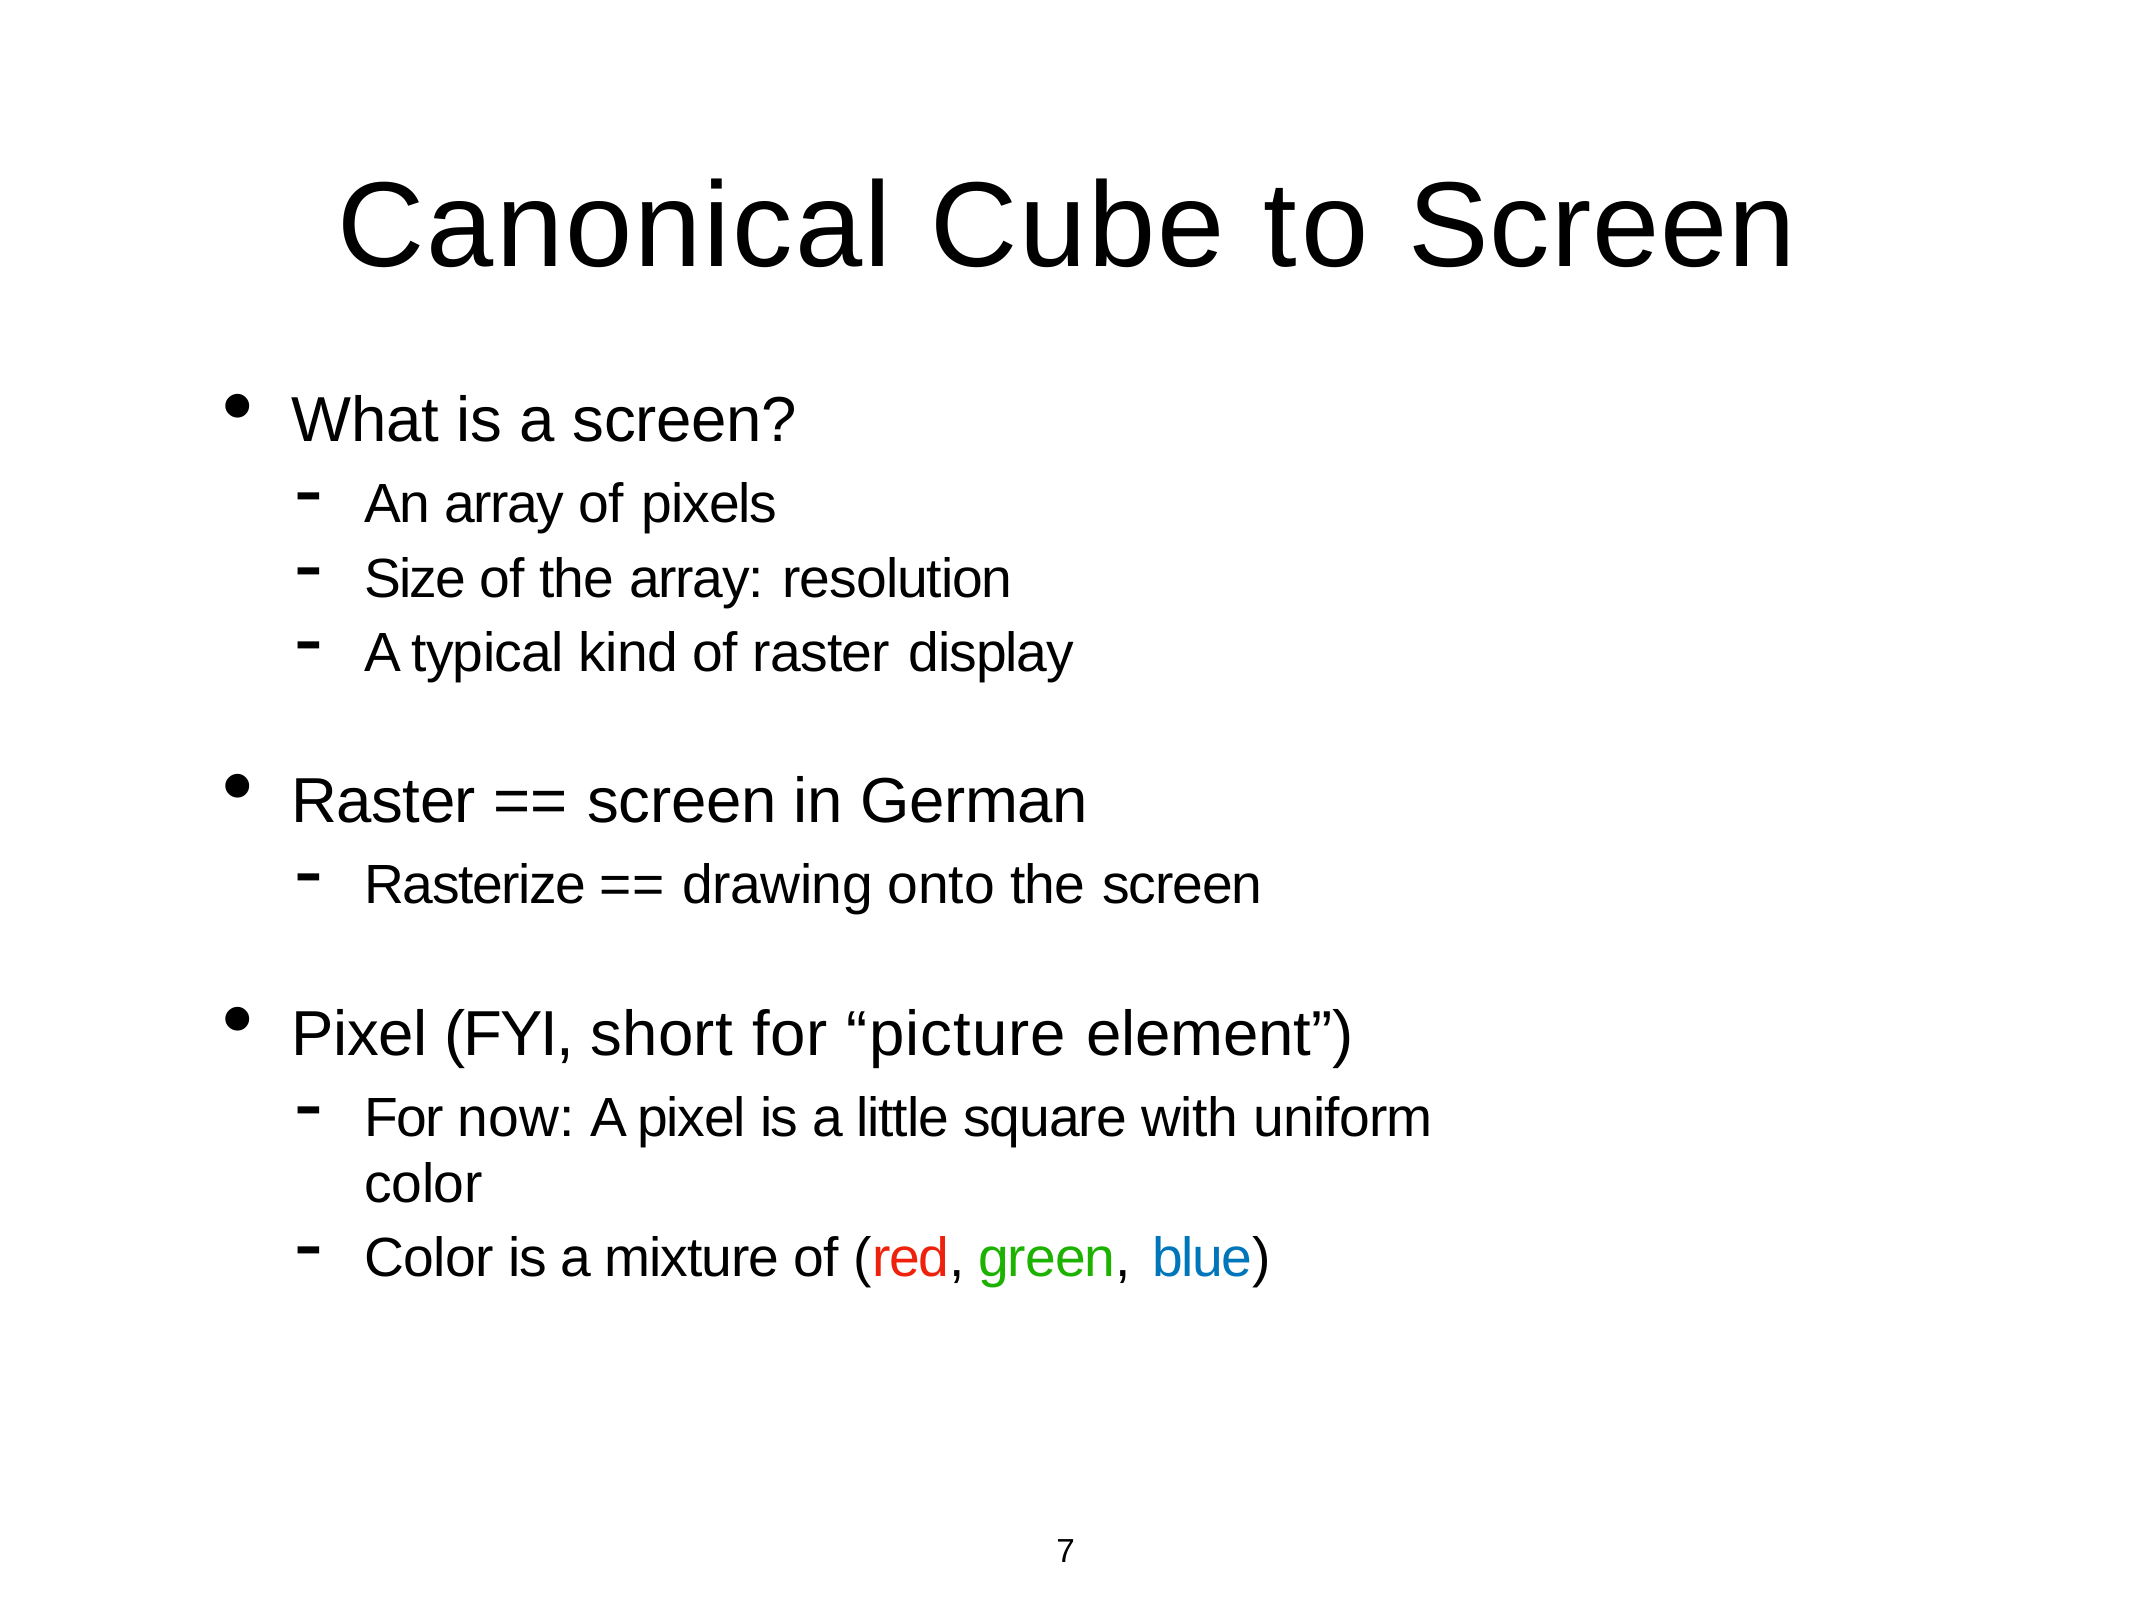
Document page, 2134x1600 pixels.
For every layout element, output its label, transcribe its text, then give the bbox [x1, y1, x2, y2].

text_box 7 [1050, 1528, 1084, 1569]
title Canonical Cube to Screen [335, 143, 1797, 413]
text_box What is a screen? An array of pixels Size of the array: resolution A typical kind of raster display Raster == screen in German Rasterize == drawing onto the screen Pixel (FYI, short for “picture element”) For now: A pixel is a little square with uniform color Color is a mixture of (red, green, blue) [218, 365, 1575, 1288]
